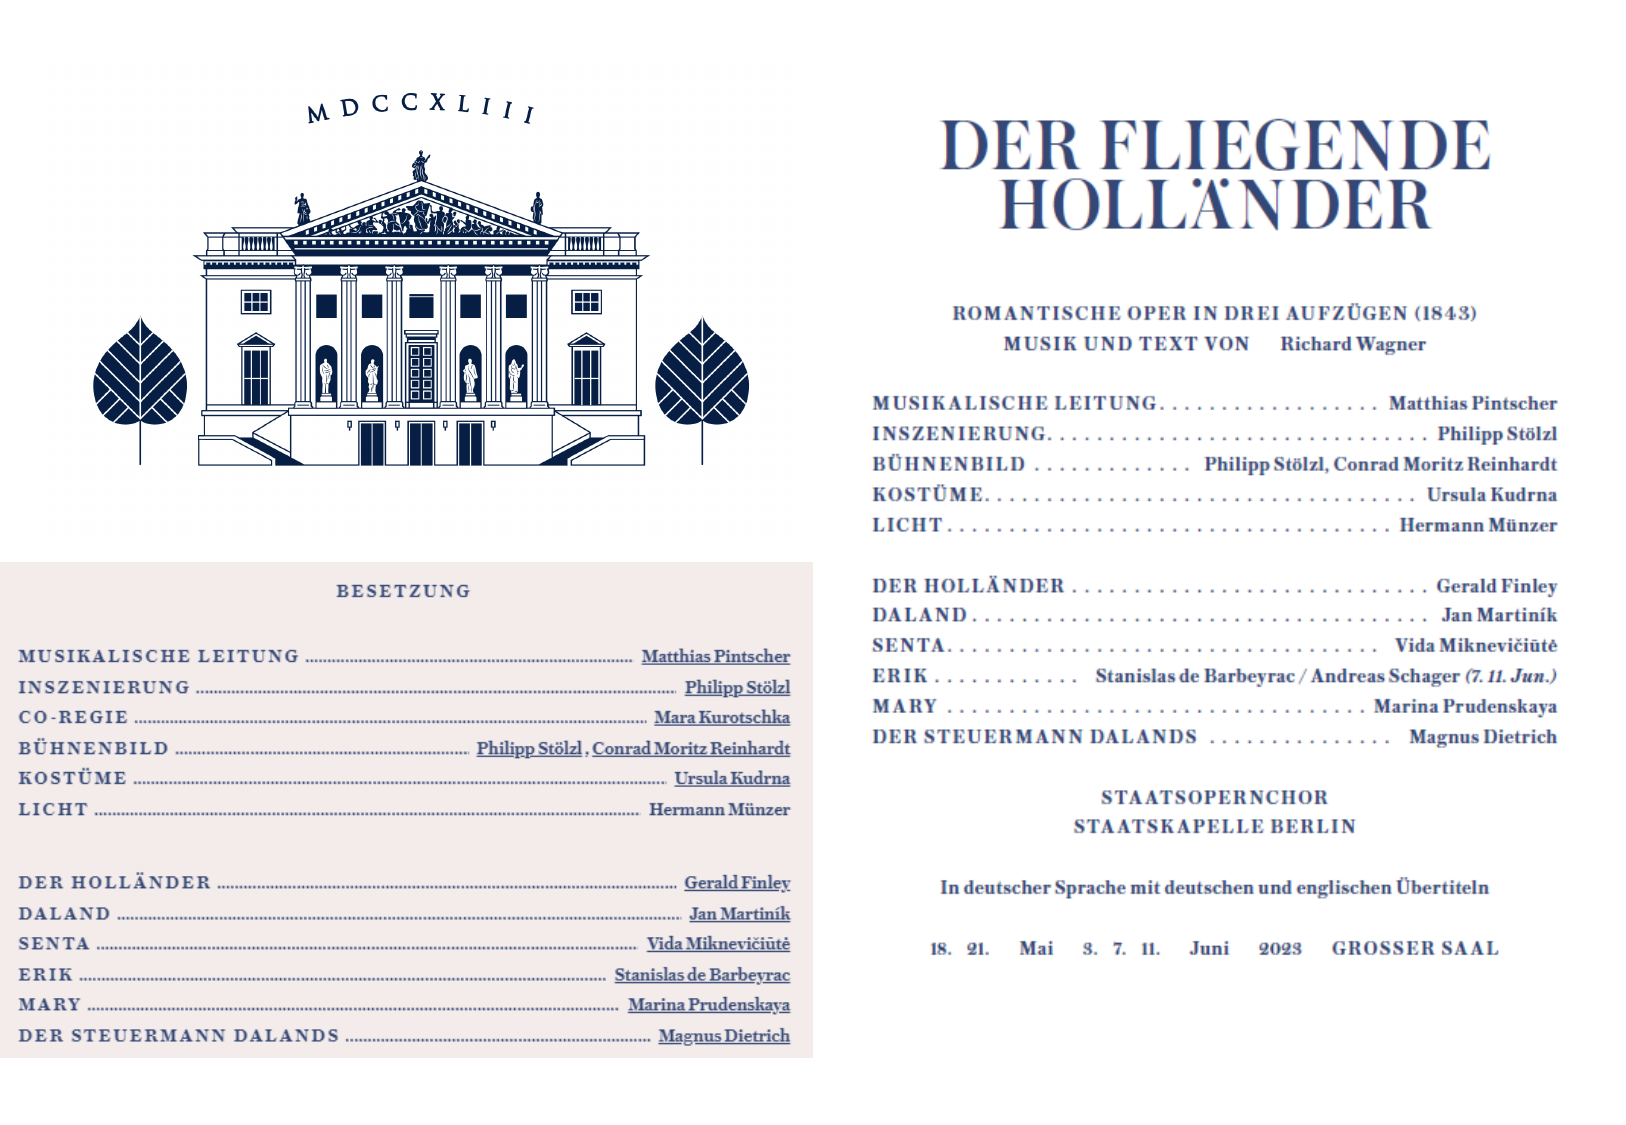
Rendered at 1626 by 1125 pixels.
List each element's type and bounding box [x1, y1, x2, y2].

picture [834, 72, 1602, 1051]
picture [42, 52, 800, 548]
picture [0, 562, 813, 1058]
